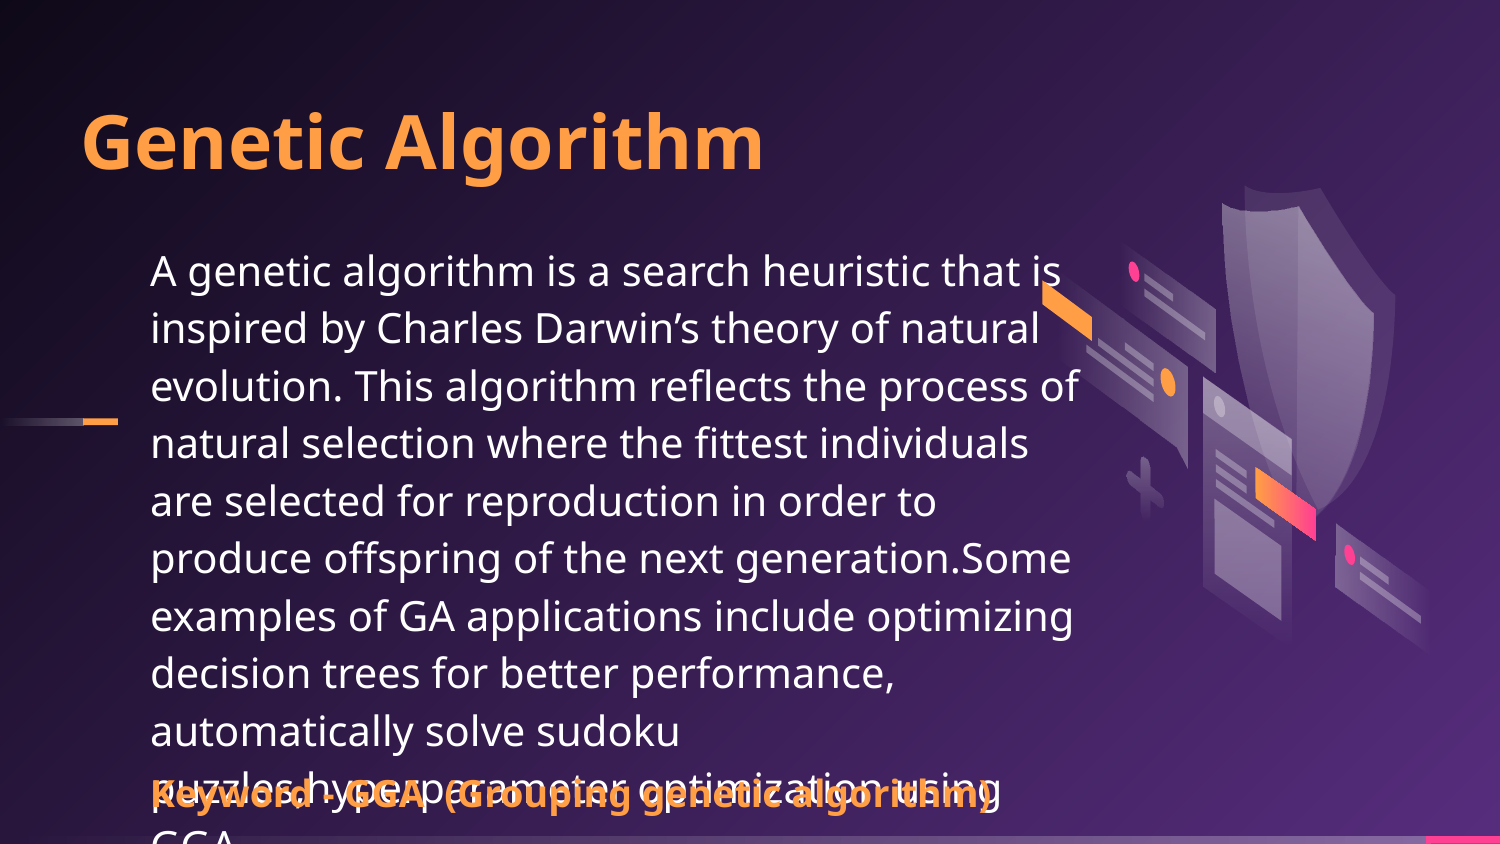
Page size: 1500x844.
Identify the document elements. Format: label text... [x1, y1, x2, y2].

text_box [1041, 185, 1432, 657]
text_box Keyword - GGA (Grouping genetic algorithm) [149, 750, 1223, 816]
title Genetic Algorithm [80, 6, 919, 186]
subtitle A genetic algorithm is a search heuristic that is inspired by Charles Darwin’s theory of natural evolution. This algorithm reflects the process of natural selection where the fittest individuals are selected for reproduction in order to produce offspring of the next generation.Some examples of GA applications include optimizing decision trees for better performance, automatically solve sudoku puzzles,hyperparameter optimization using GGA. [149, 237, 1081, 750]
